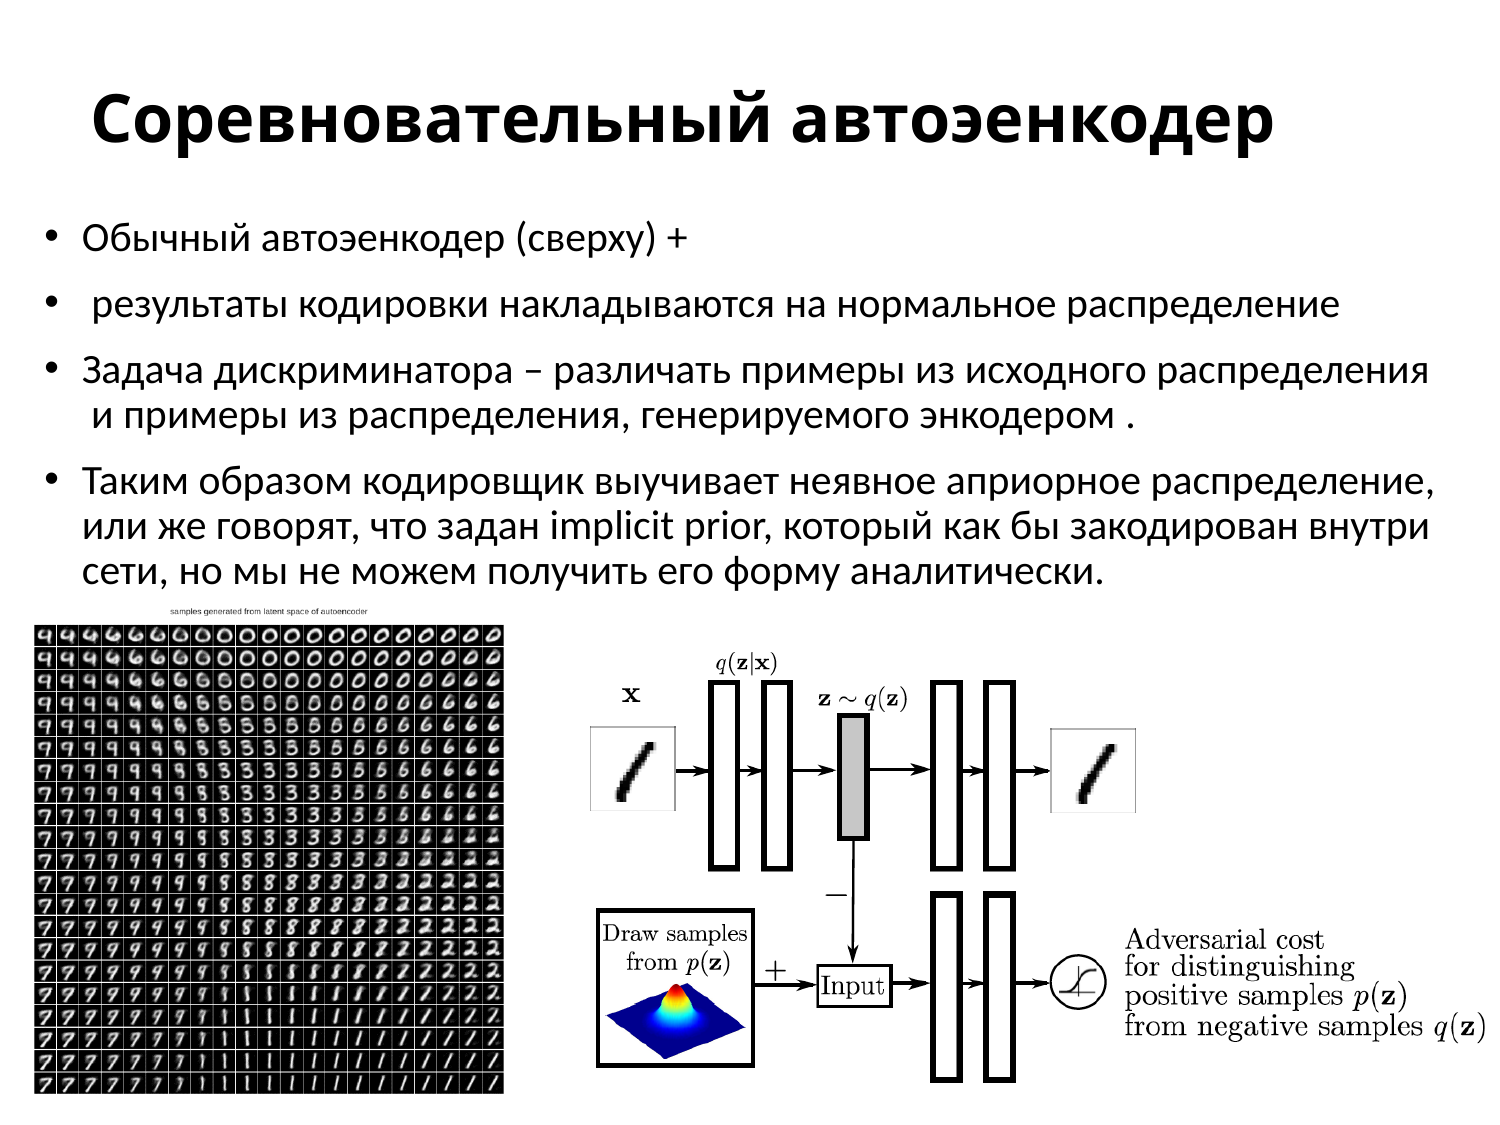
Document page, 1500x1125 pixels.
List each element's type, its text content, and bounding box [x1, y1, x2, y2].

list Обычный автоэенкодер (сверху) + результаты кодировки накладываются на нормальное распределение Задача дискриминатора – различать примеры из исходного распределения и примеры из распределения, генерируемого энкодером . Таким образом кодировщик выучивает неявное априорное распределение, или же говорят, что задан implicit prior, который как бы закодирован внутри сети, но мы не можем получить его форму аналитически. [29, 208, 1455, 1094]
title Соревновательный автоэенкодер [75, 45, 1425, 197]
picture [553, 621, 1500, 1106]
picture [29, 603, 508, 1106]
